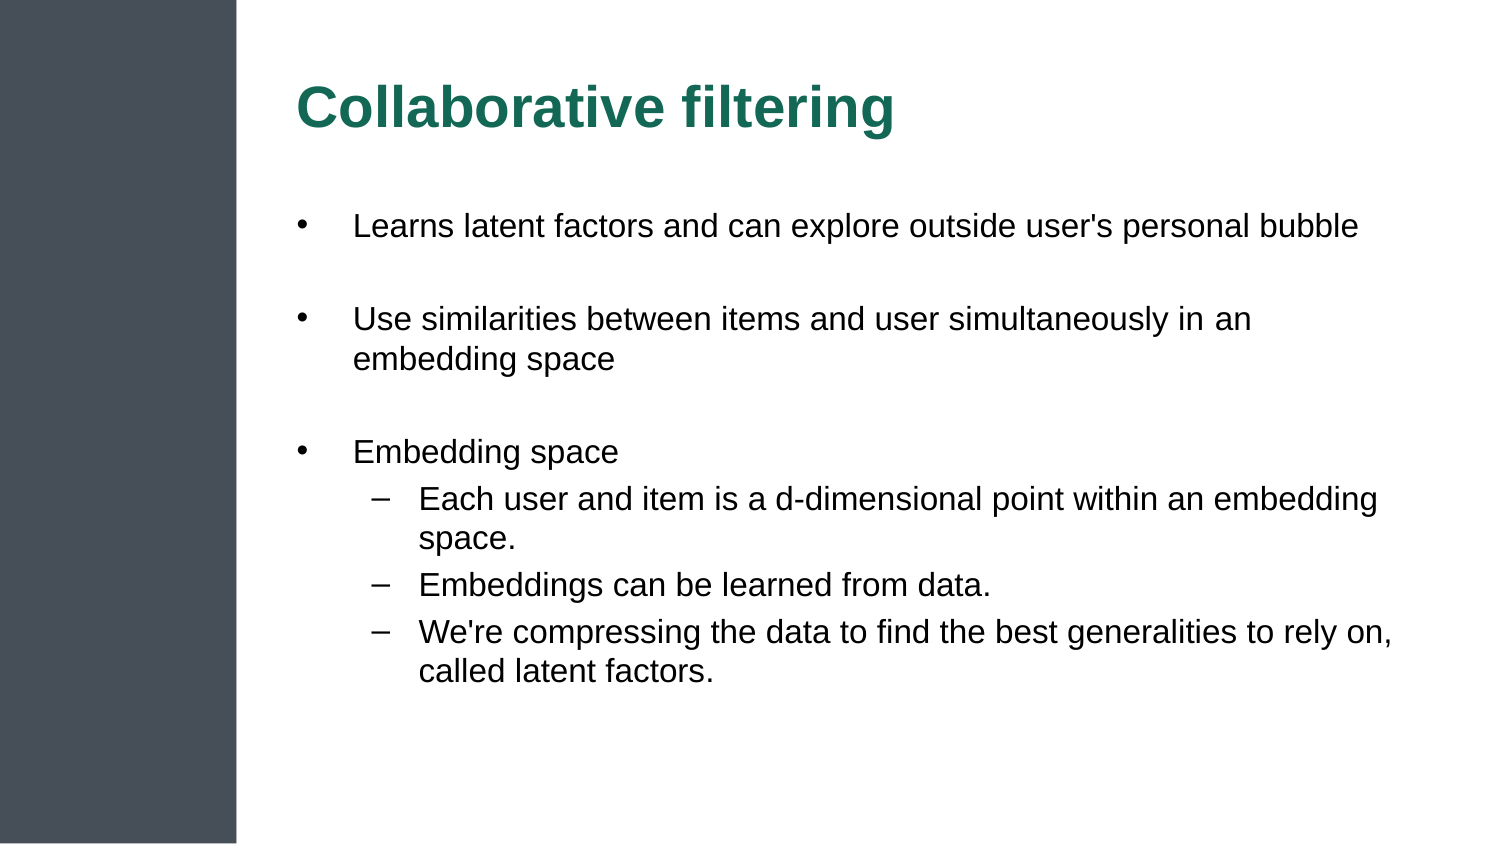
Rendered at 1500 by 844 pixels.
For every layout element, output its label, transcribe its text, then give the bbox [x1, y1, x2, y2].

title Collaborative filtering [281, 33, 1425, 175]
picture [0, 0, 1500, 844]
list Learns latent factors and can explore outside user's personal bubble Use similarities between items and user simultaneously in an embedding space Embedding space Each user and item is a d-dimensional point within an embedding space. Embeddings can be learned from data. We're compressing the data to find the best generalities to rely on, called latent factors. [281, 196, 1425, 754]
